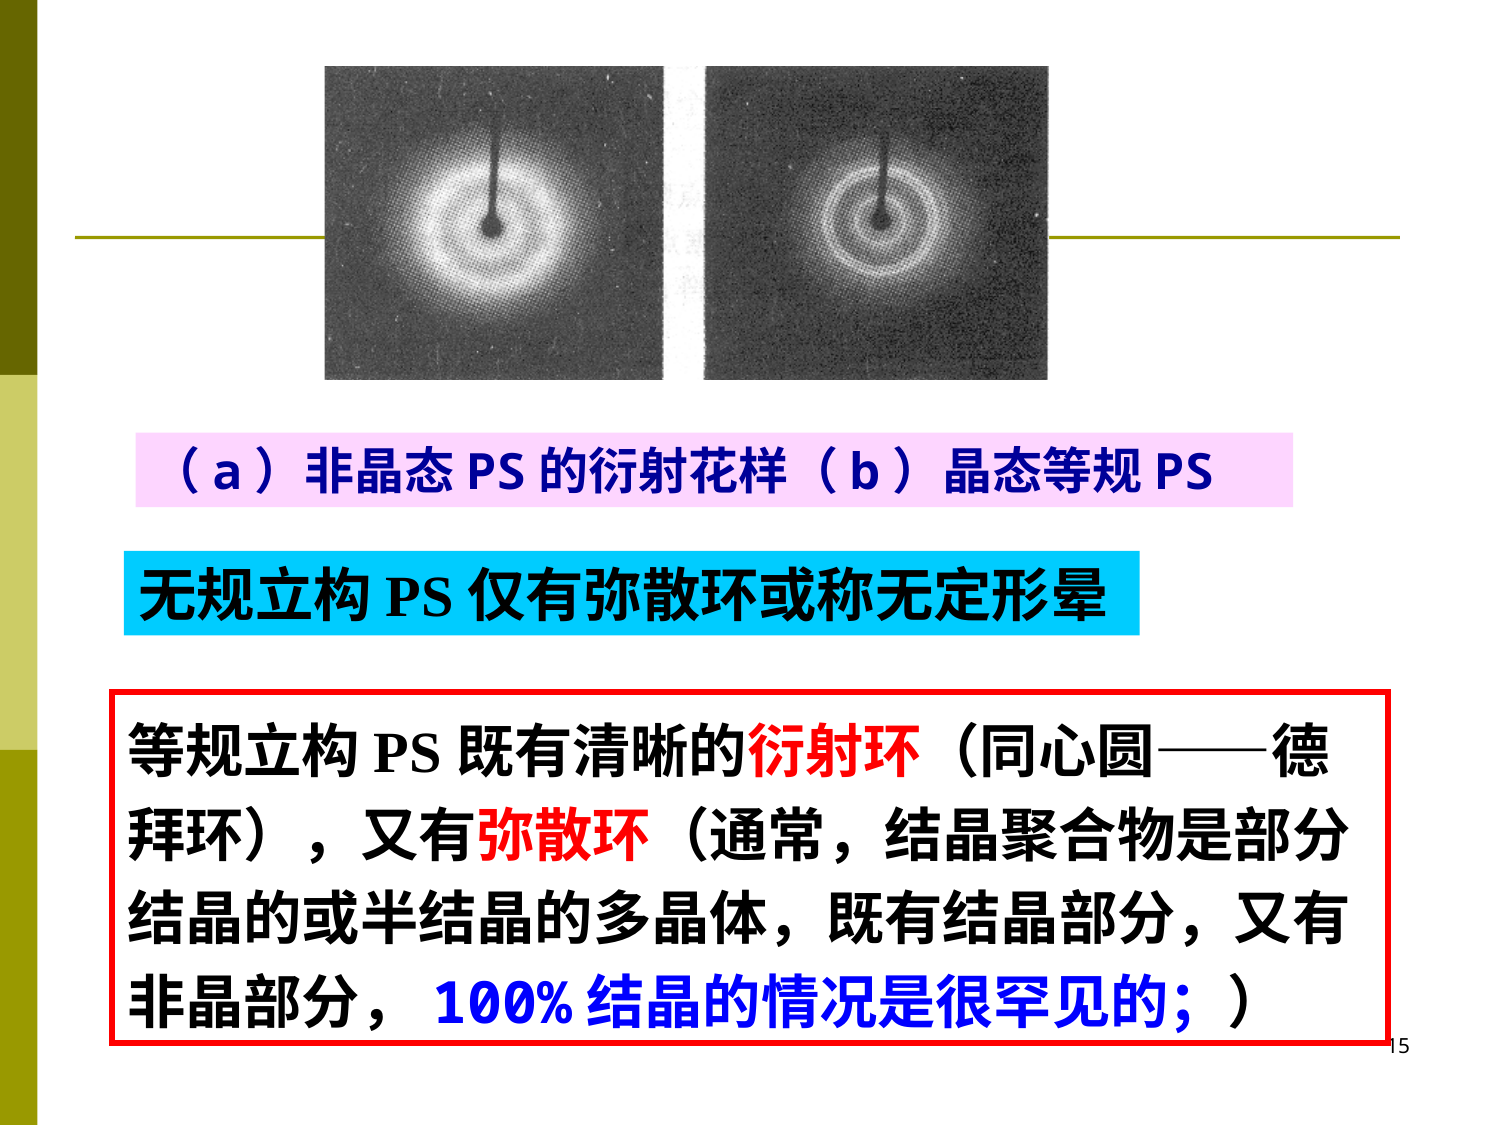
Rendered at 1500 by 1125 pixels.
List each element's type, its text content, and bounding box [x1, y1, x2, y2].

picture [324, 66, 1050, 380]
text_box 等规立构PS既有清晰的衍射环（同心圆——德拜环），又有弥散环（通常，结晶聚合物是部分结晶的或半结晶的多晶体，既有结晶部分，又有非晶部分，100%结晶的情况是很罕见的；） [112, 692, 1388, 1043]
slide_number 15 [1074, 1025, 1425, 1100]
text_box 无规立构PS仅有弥散环或称无定形晕 [123, 550, 1140, 636]
text_box （a）非晶态PS的衍射花样（b）晶态等规PS [135, 432, 1294, 508]
